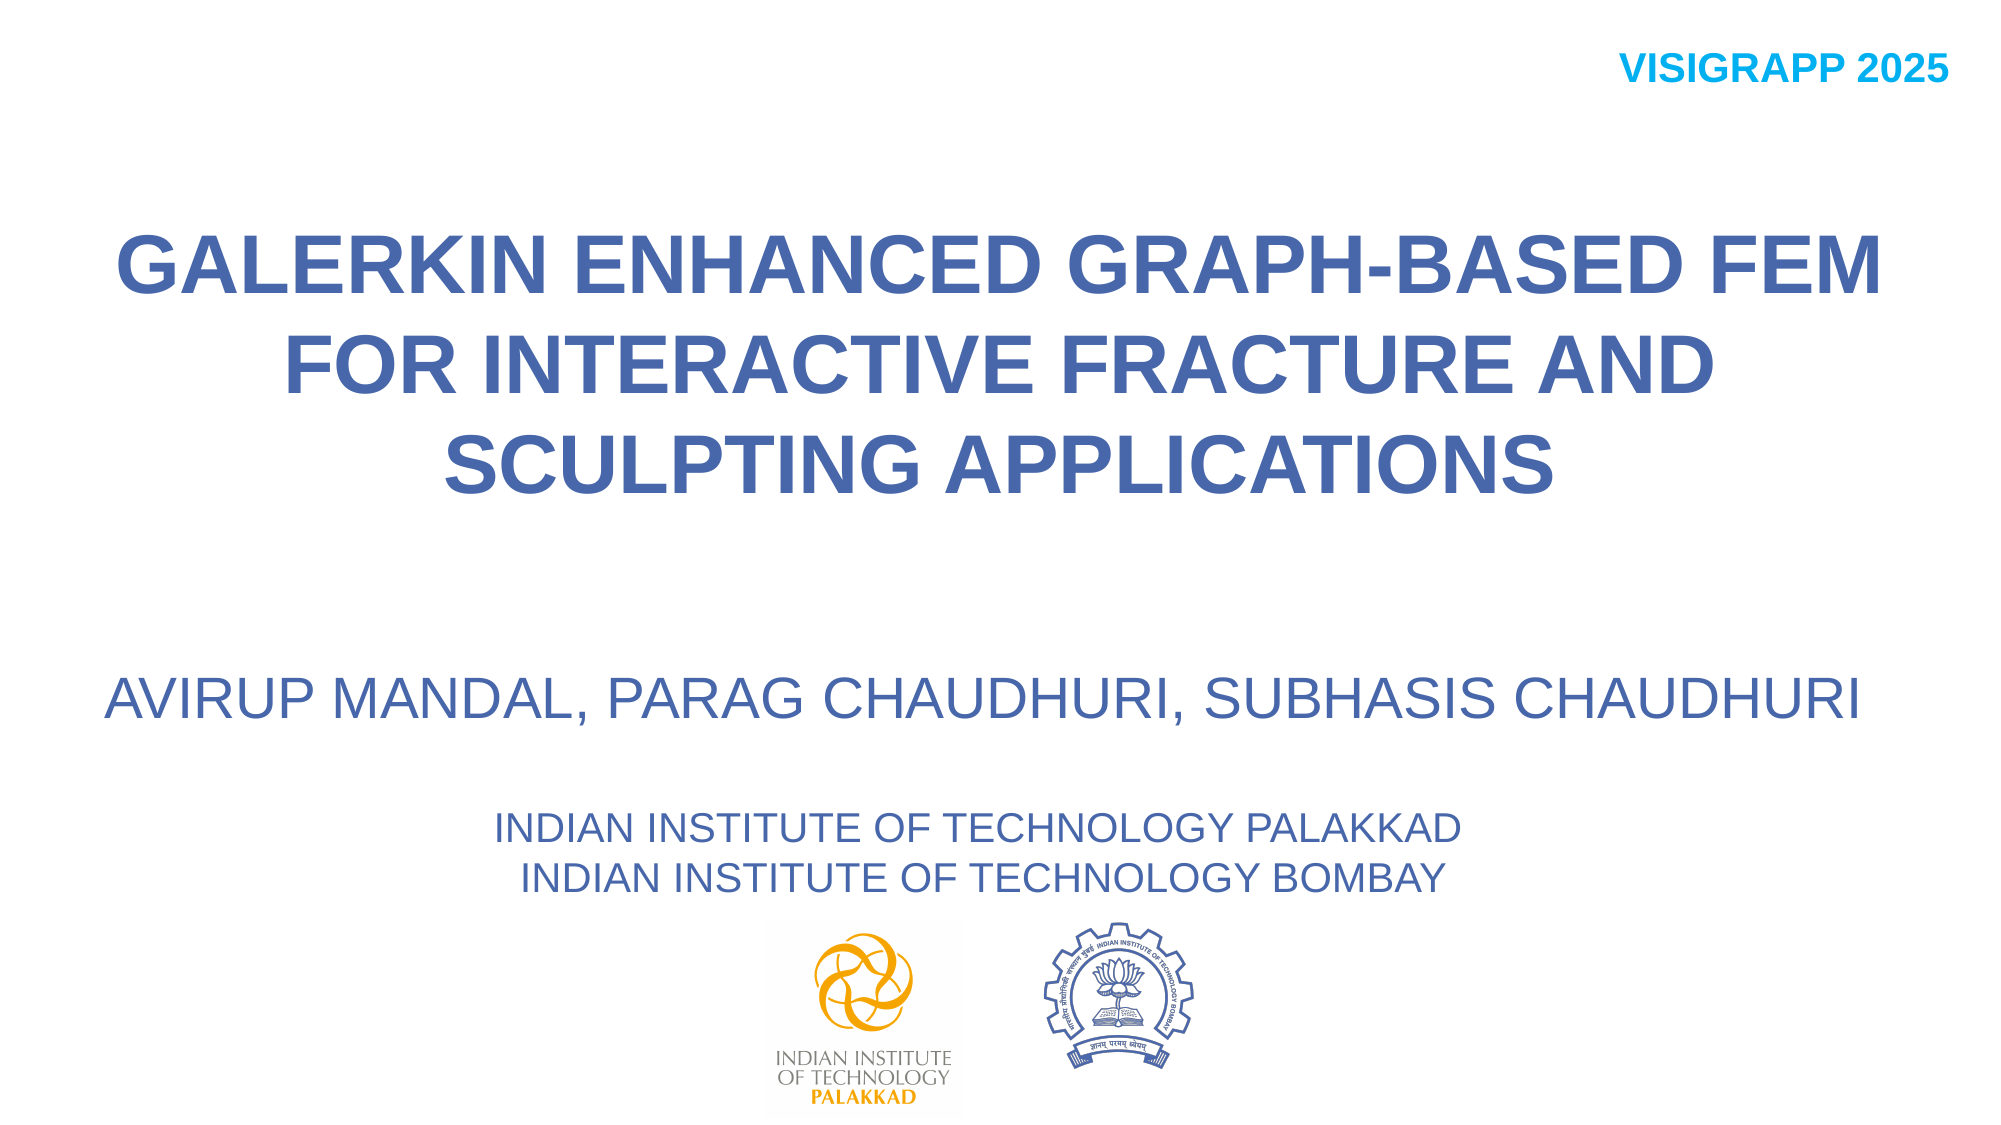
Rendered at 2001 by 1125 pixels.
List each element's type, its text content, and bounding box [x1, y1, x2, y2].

text_box VISIGRAPP 2025 [1618, 18, 1969, 99]
subtitle Avirup Mandal, Parag Chaudhuri, Subhasis Chaudhuri Indian Institute of technology Palakkad Indian Institute of technology bombay [53, 660, 1915, 978]
picture [762, 919, 965, 1118]
picture [1035, 919, 1197, 1075]
title Galerkin Enhanced Graph-based FEM for Interactive Fracture and Sculpting Applications [69, 226, 1931, 511]
